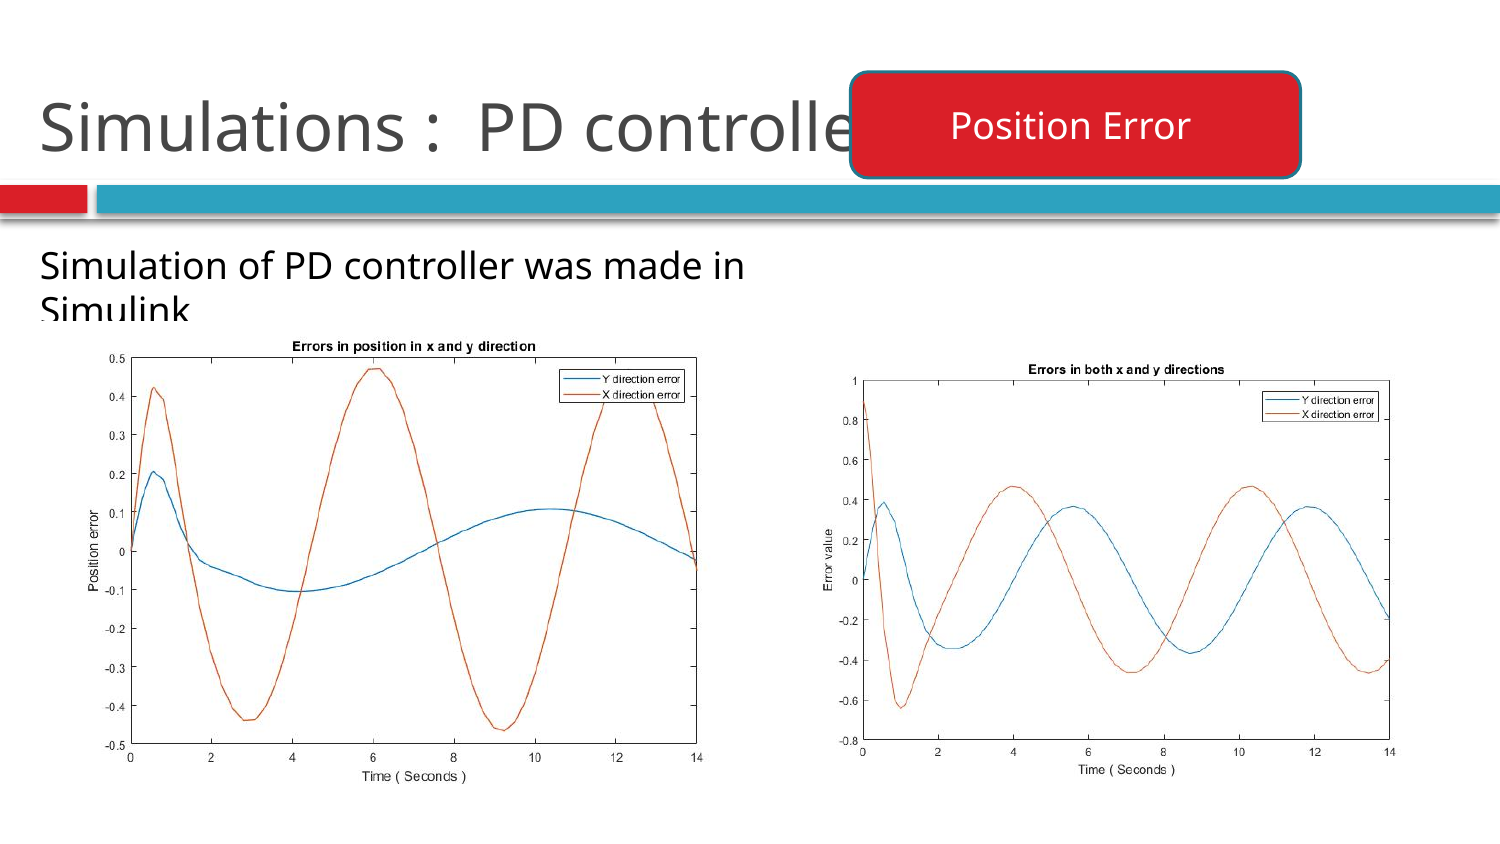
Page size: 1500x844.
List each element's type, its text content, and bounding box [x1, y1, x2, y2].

picture [774, 346, 1454, 788]
text_box Simulation of PD controller was made in Simulink [24, 234, 900, 385]
picture [35, 321, 766, 797]
title Simulations : PD controller [24, 0, 1350, 172]
text_box Position Error [848, 70, 1303, 180]
